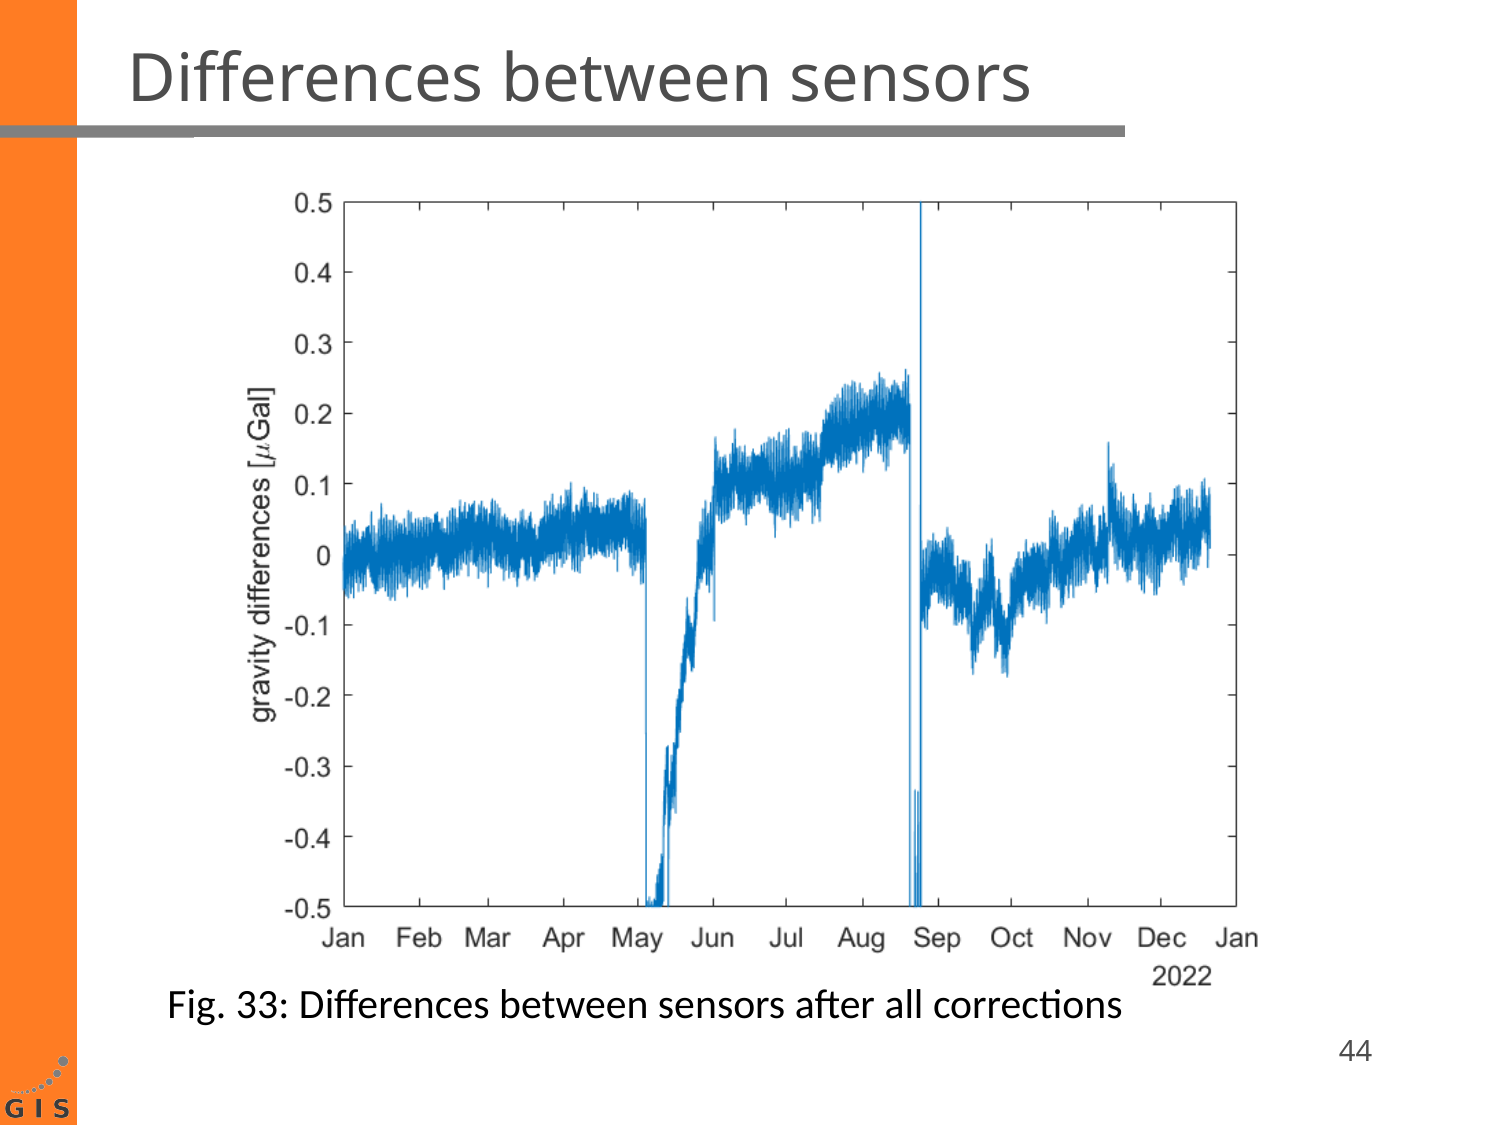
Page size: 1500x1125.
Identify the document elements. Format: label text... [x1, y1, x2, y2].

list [194, 137, 1348, 1003]
picture [5, 1056, 69, 1118]
slide_number 44 [1074, 1024, 1388, 1101]
title Differences between sensors [112, 37, 1388, 113]
text_box Fig. 33: Differences between sensors after all corrections [152, 969, 1217, 1034]
